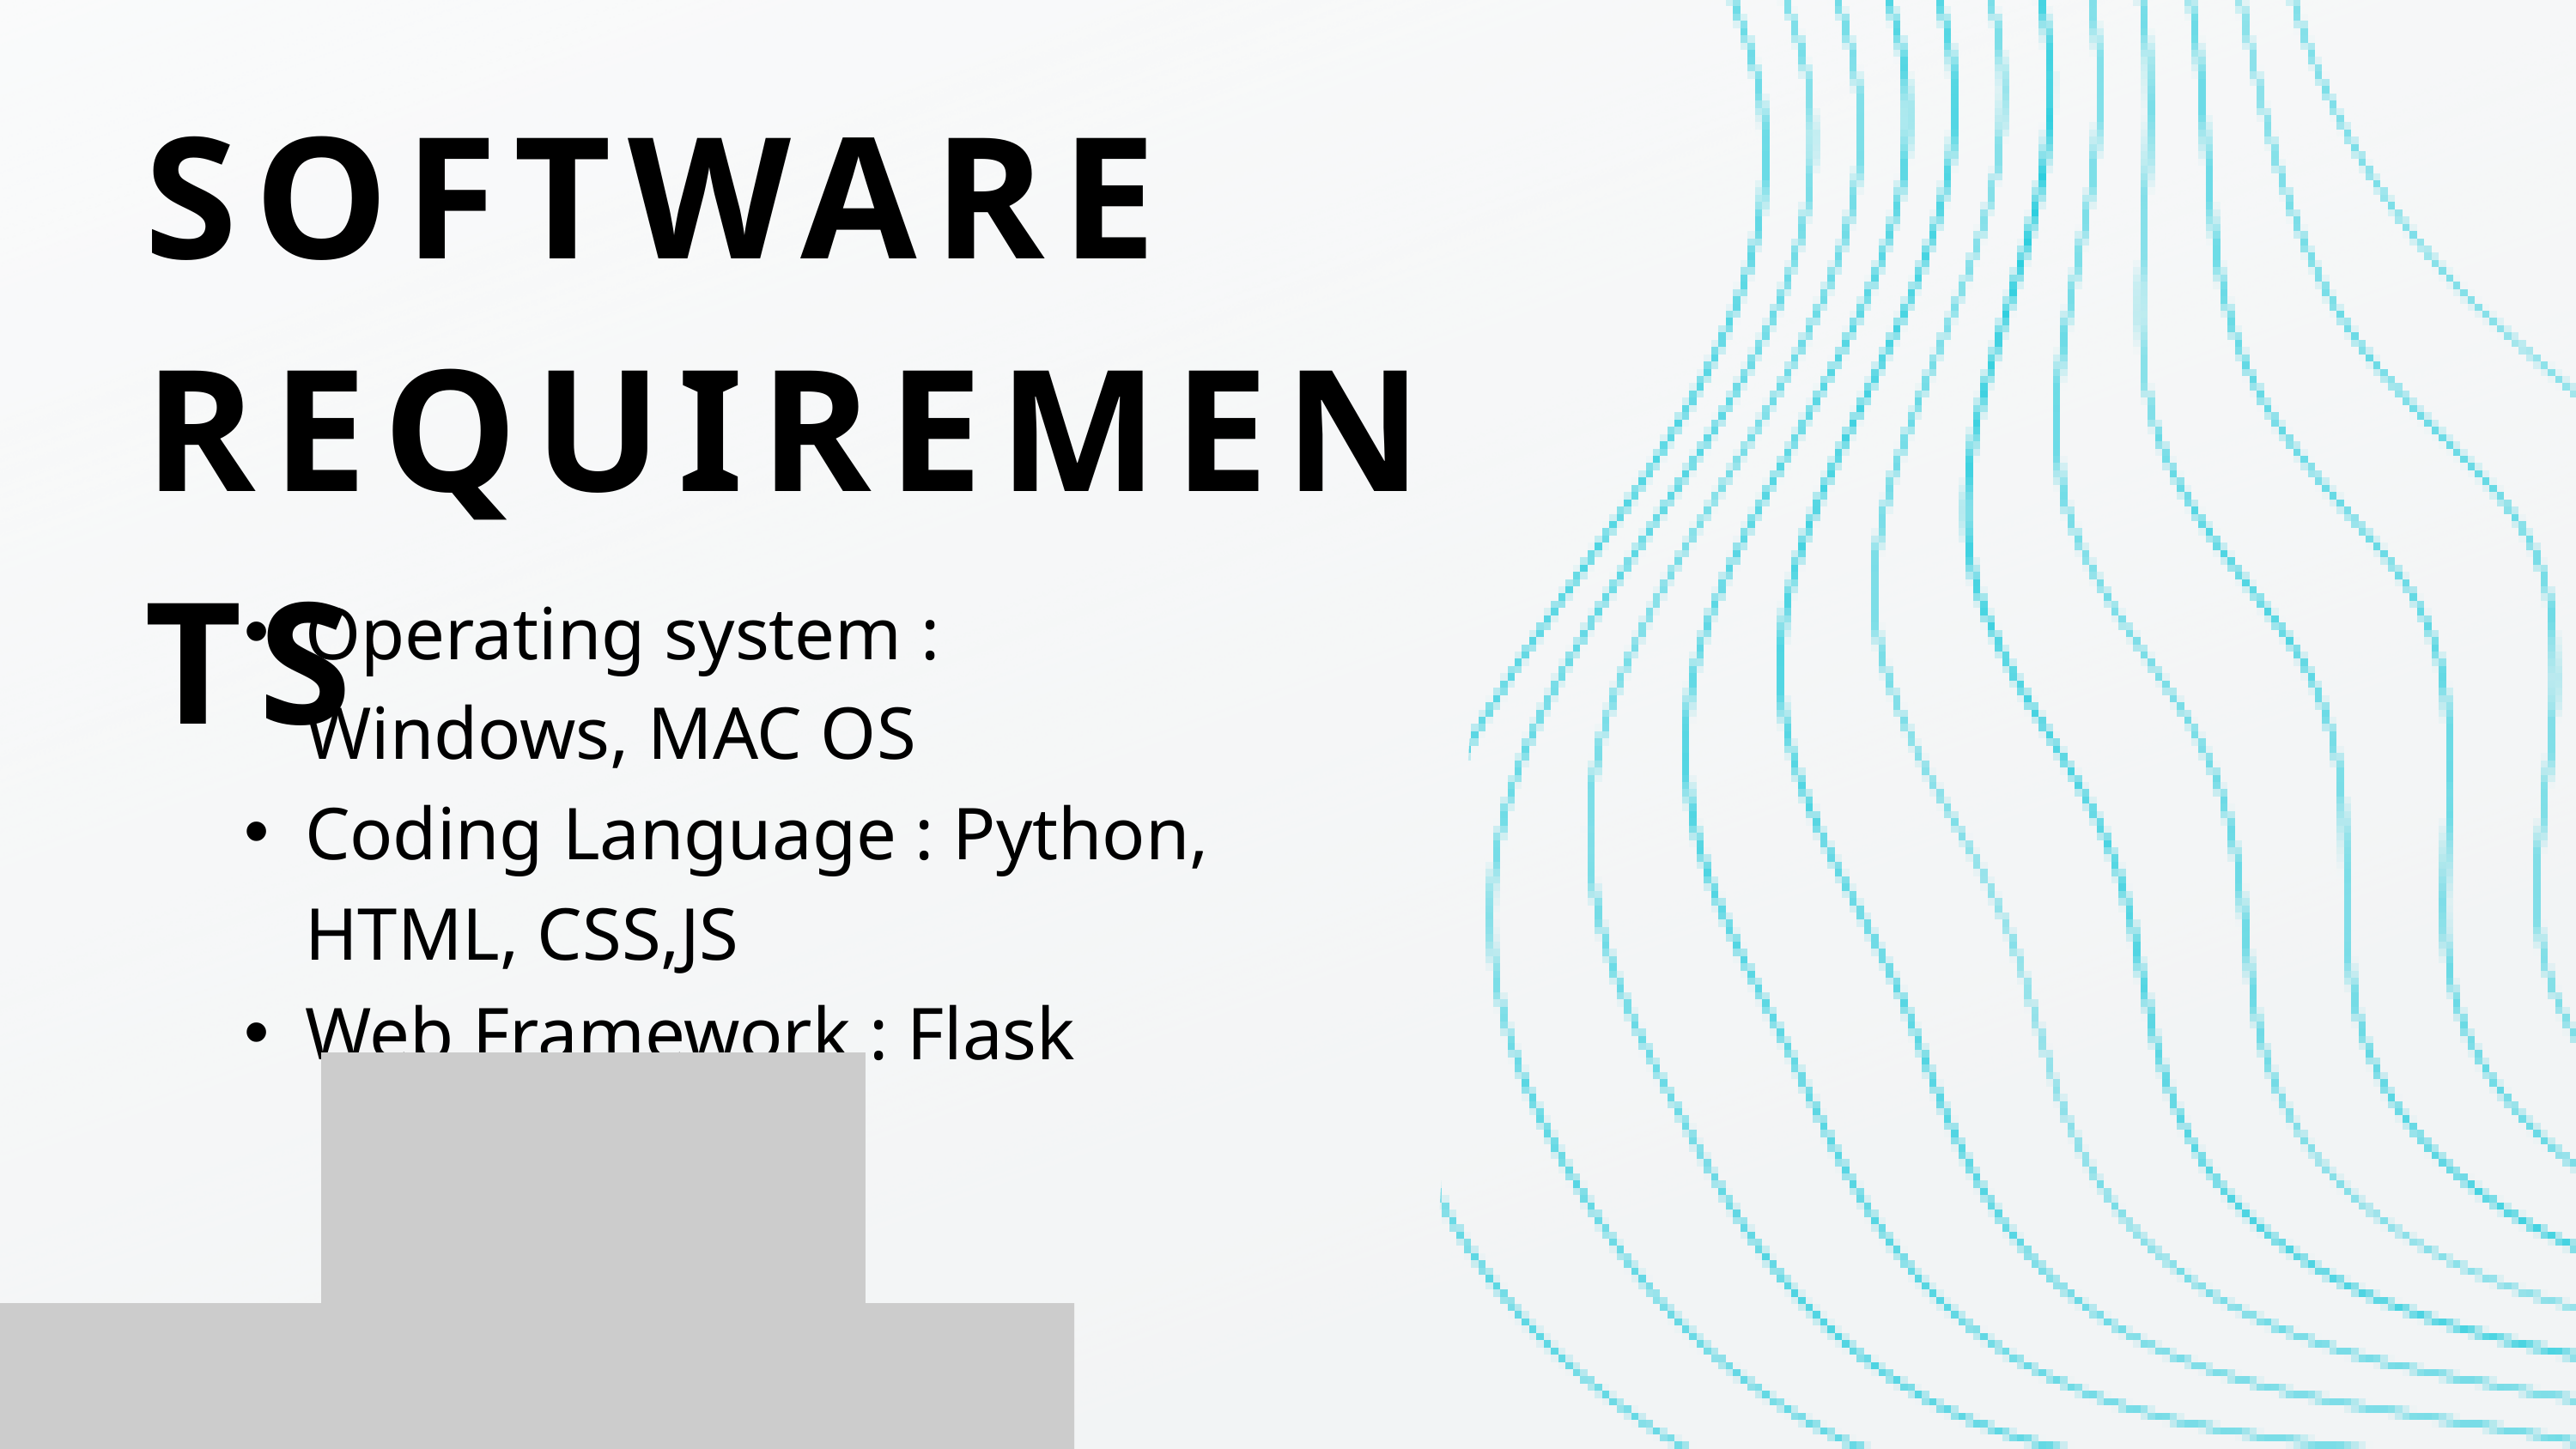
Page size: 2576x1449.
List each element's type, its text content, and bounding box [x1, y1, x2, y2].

text_box [1424, 0, 2576, 1449]
text_box [0, 0, 1516, 1449]
text_box [0, 1052, 1075, 1449]
text_box Operating system : Windows, MAC OS Coding Language : Python, HTML, CSS,JS Web Framework : Flask [183, 759, 1248, 1174]
text_box SOFTWARE REQUIREMENTS [144, 59, 1462, 759]
